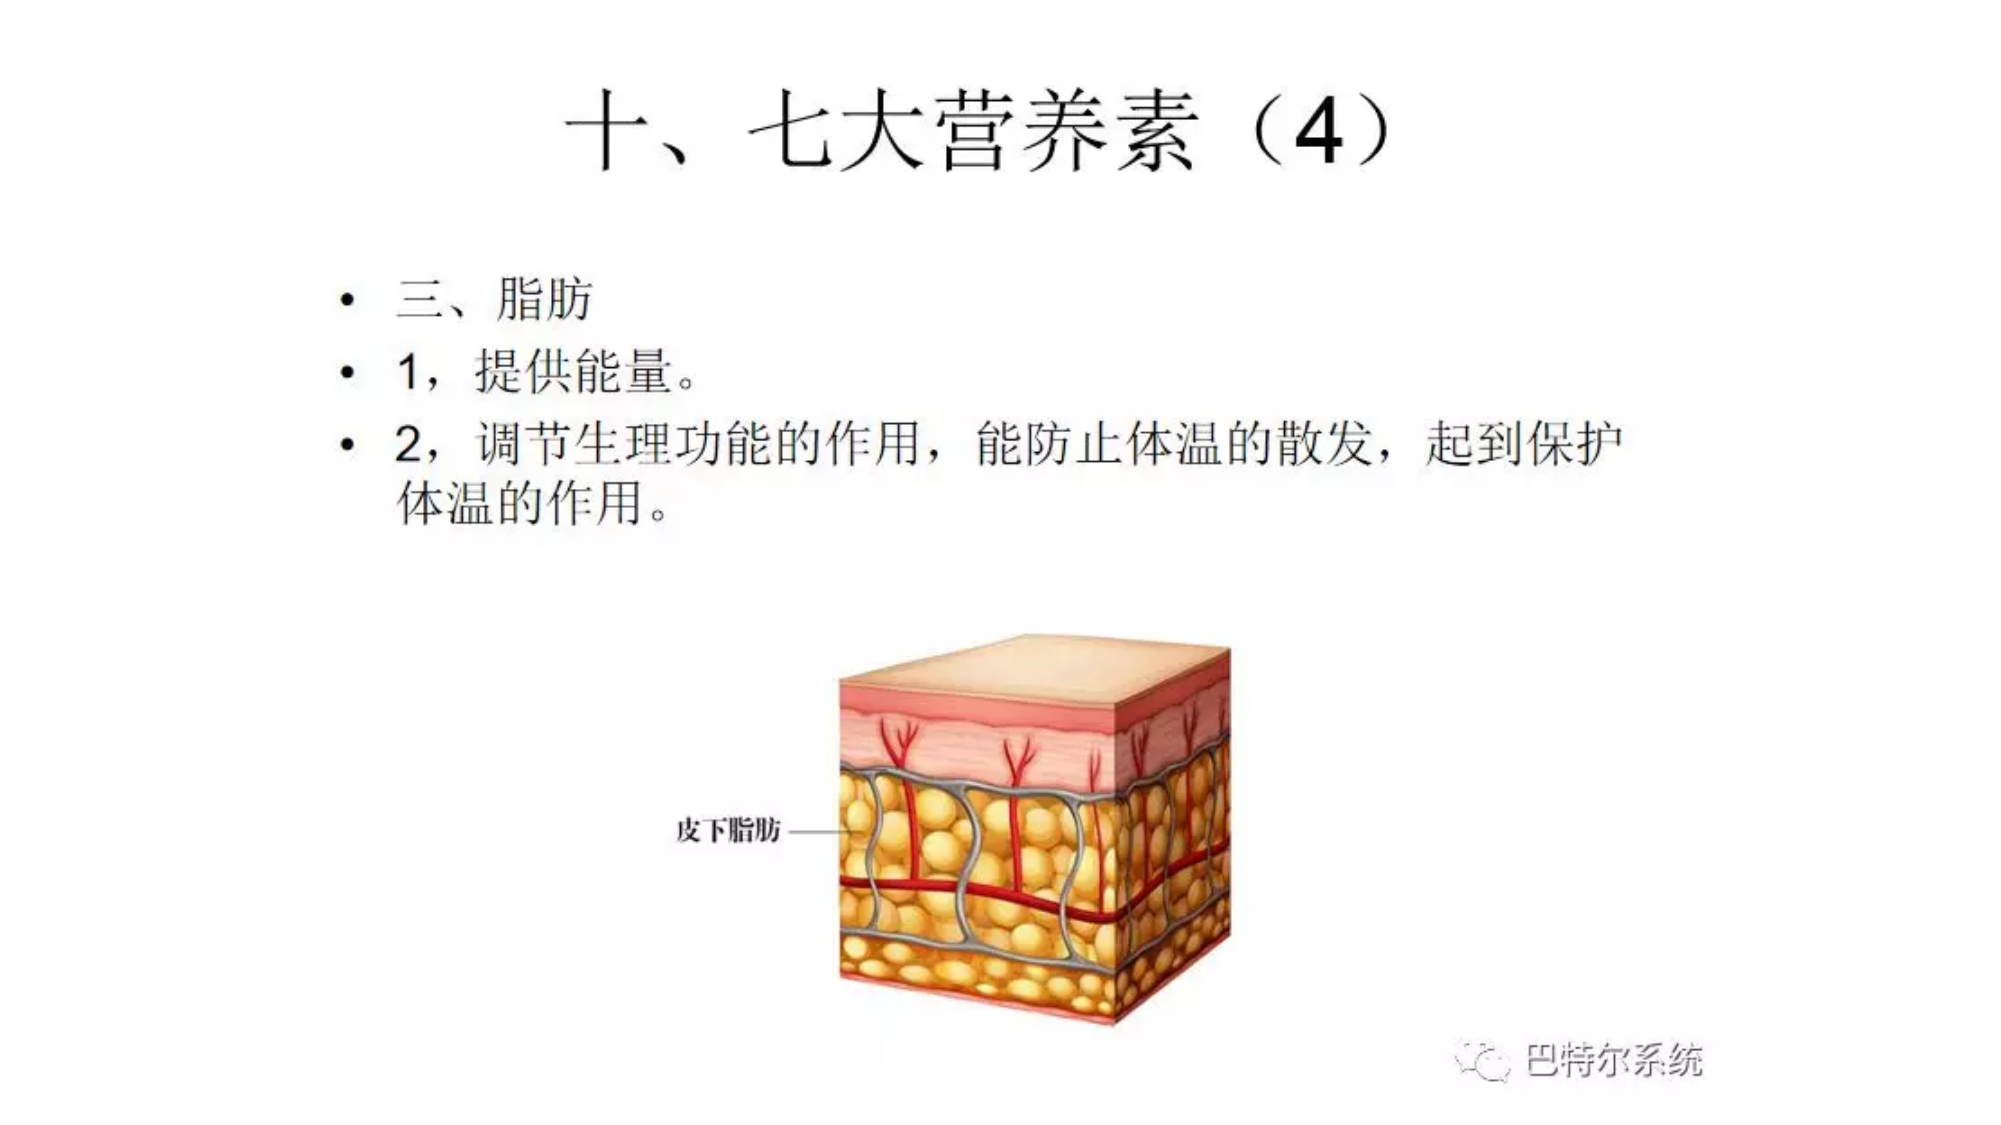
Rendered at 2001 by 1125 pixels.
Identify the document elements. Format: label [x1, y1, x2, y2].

picture [249, 0, 1751, 1125]
